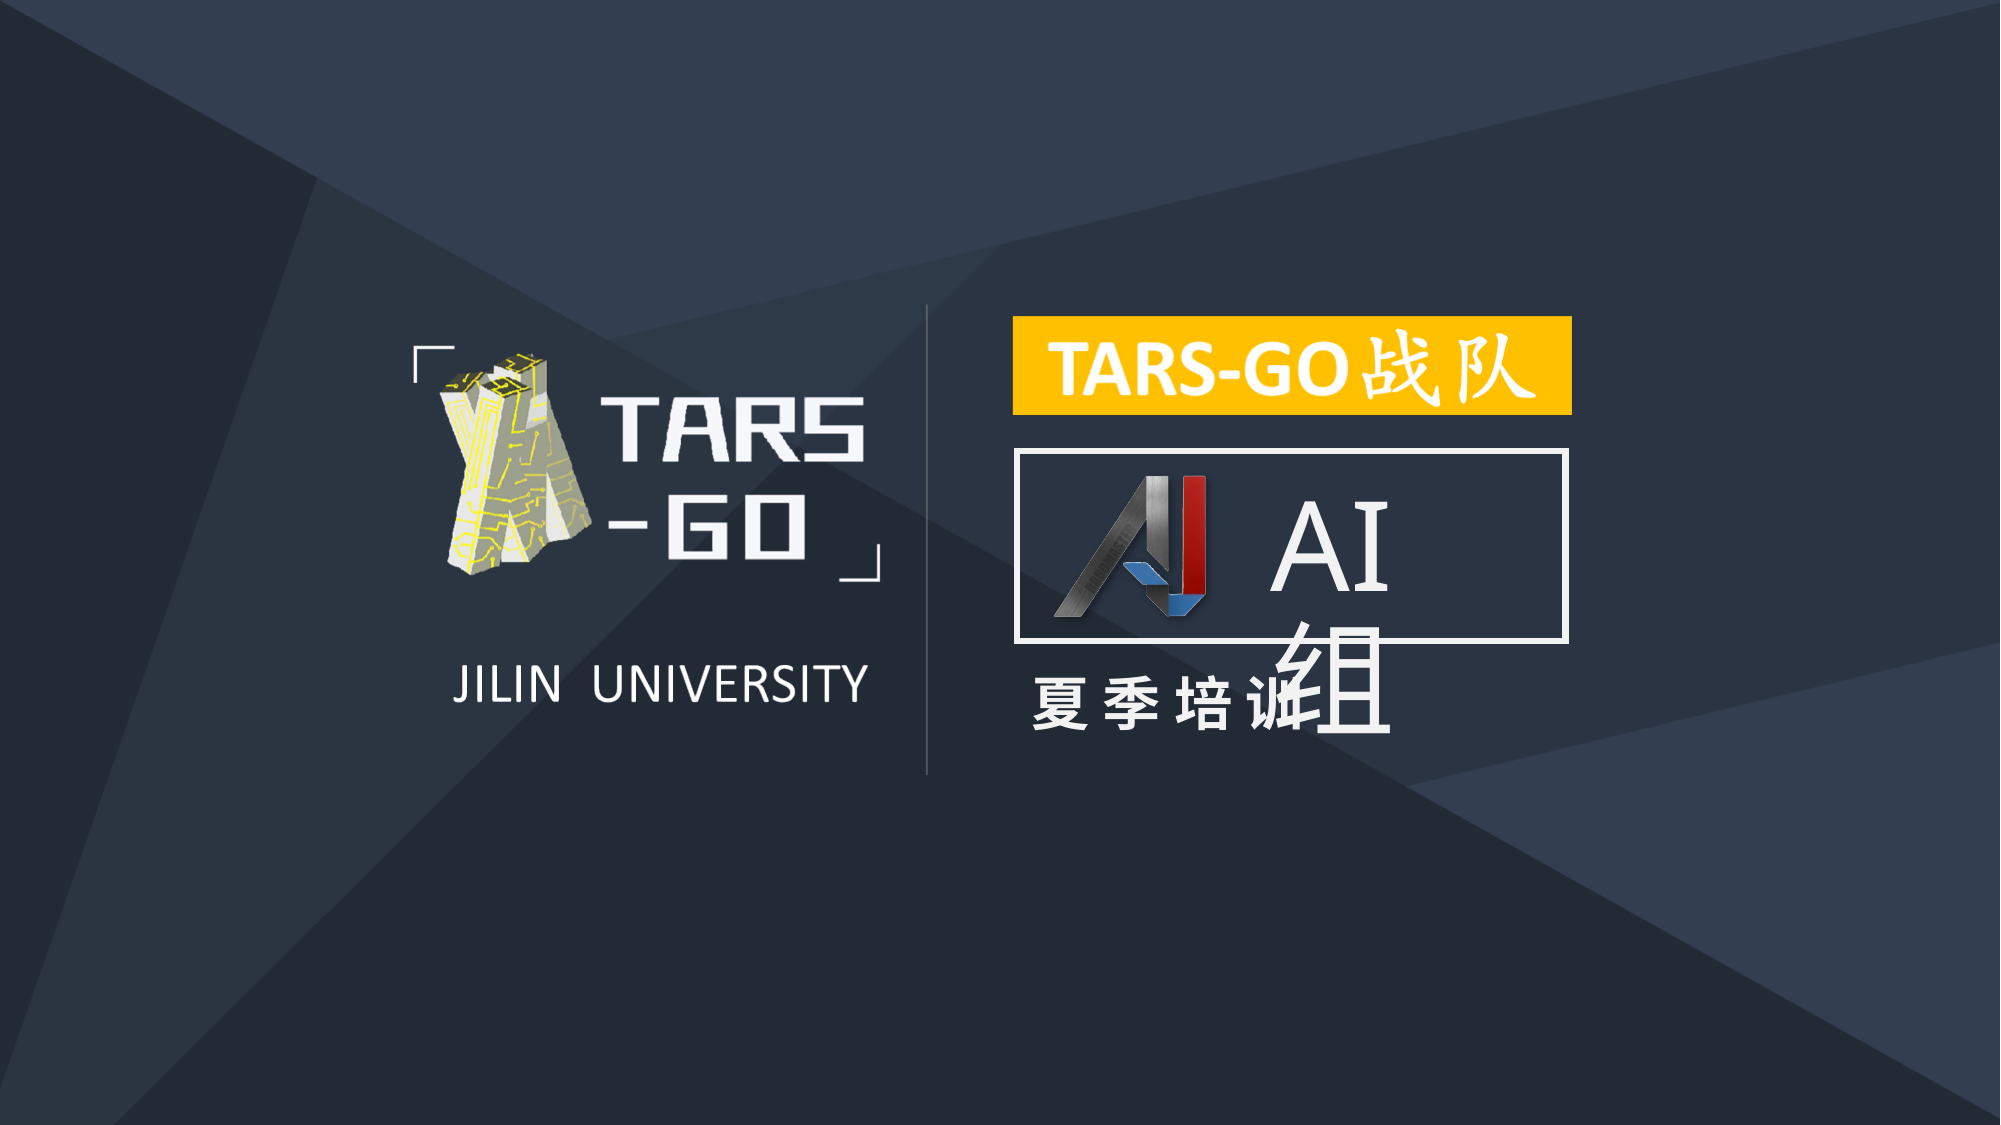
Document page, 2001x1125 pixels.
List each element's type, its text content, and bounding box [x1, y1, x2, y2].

text_box [1016, 450, 1567, 642]
picture [0, 0, 2000, 1125]
list 夏 季 培 训 [1016, 668, 1566, 780]
